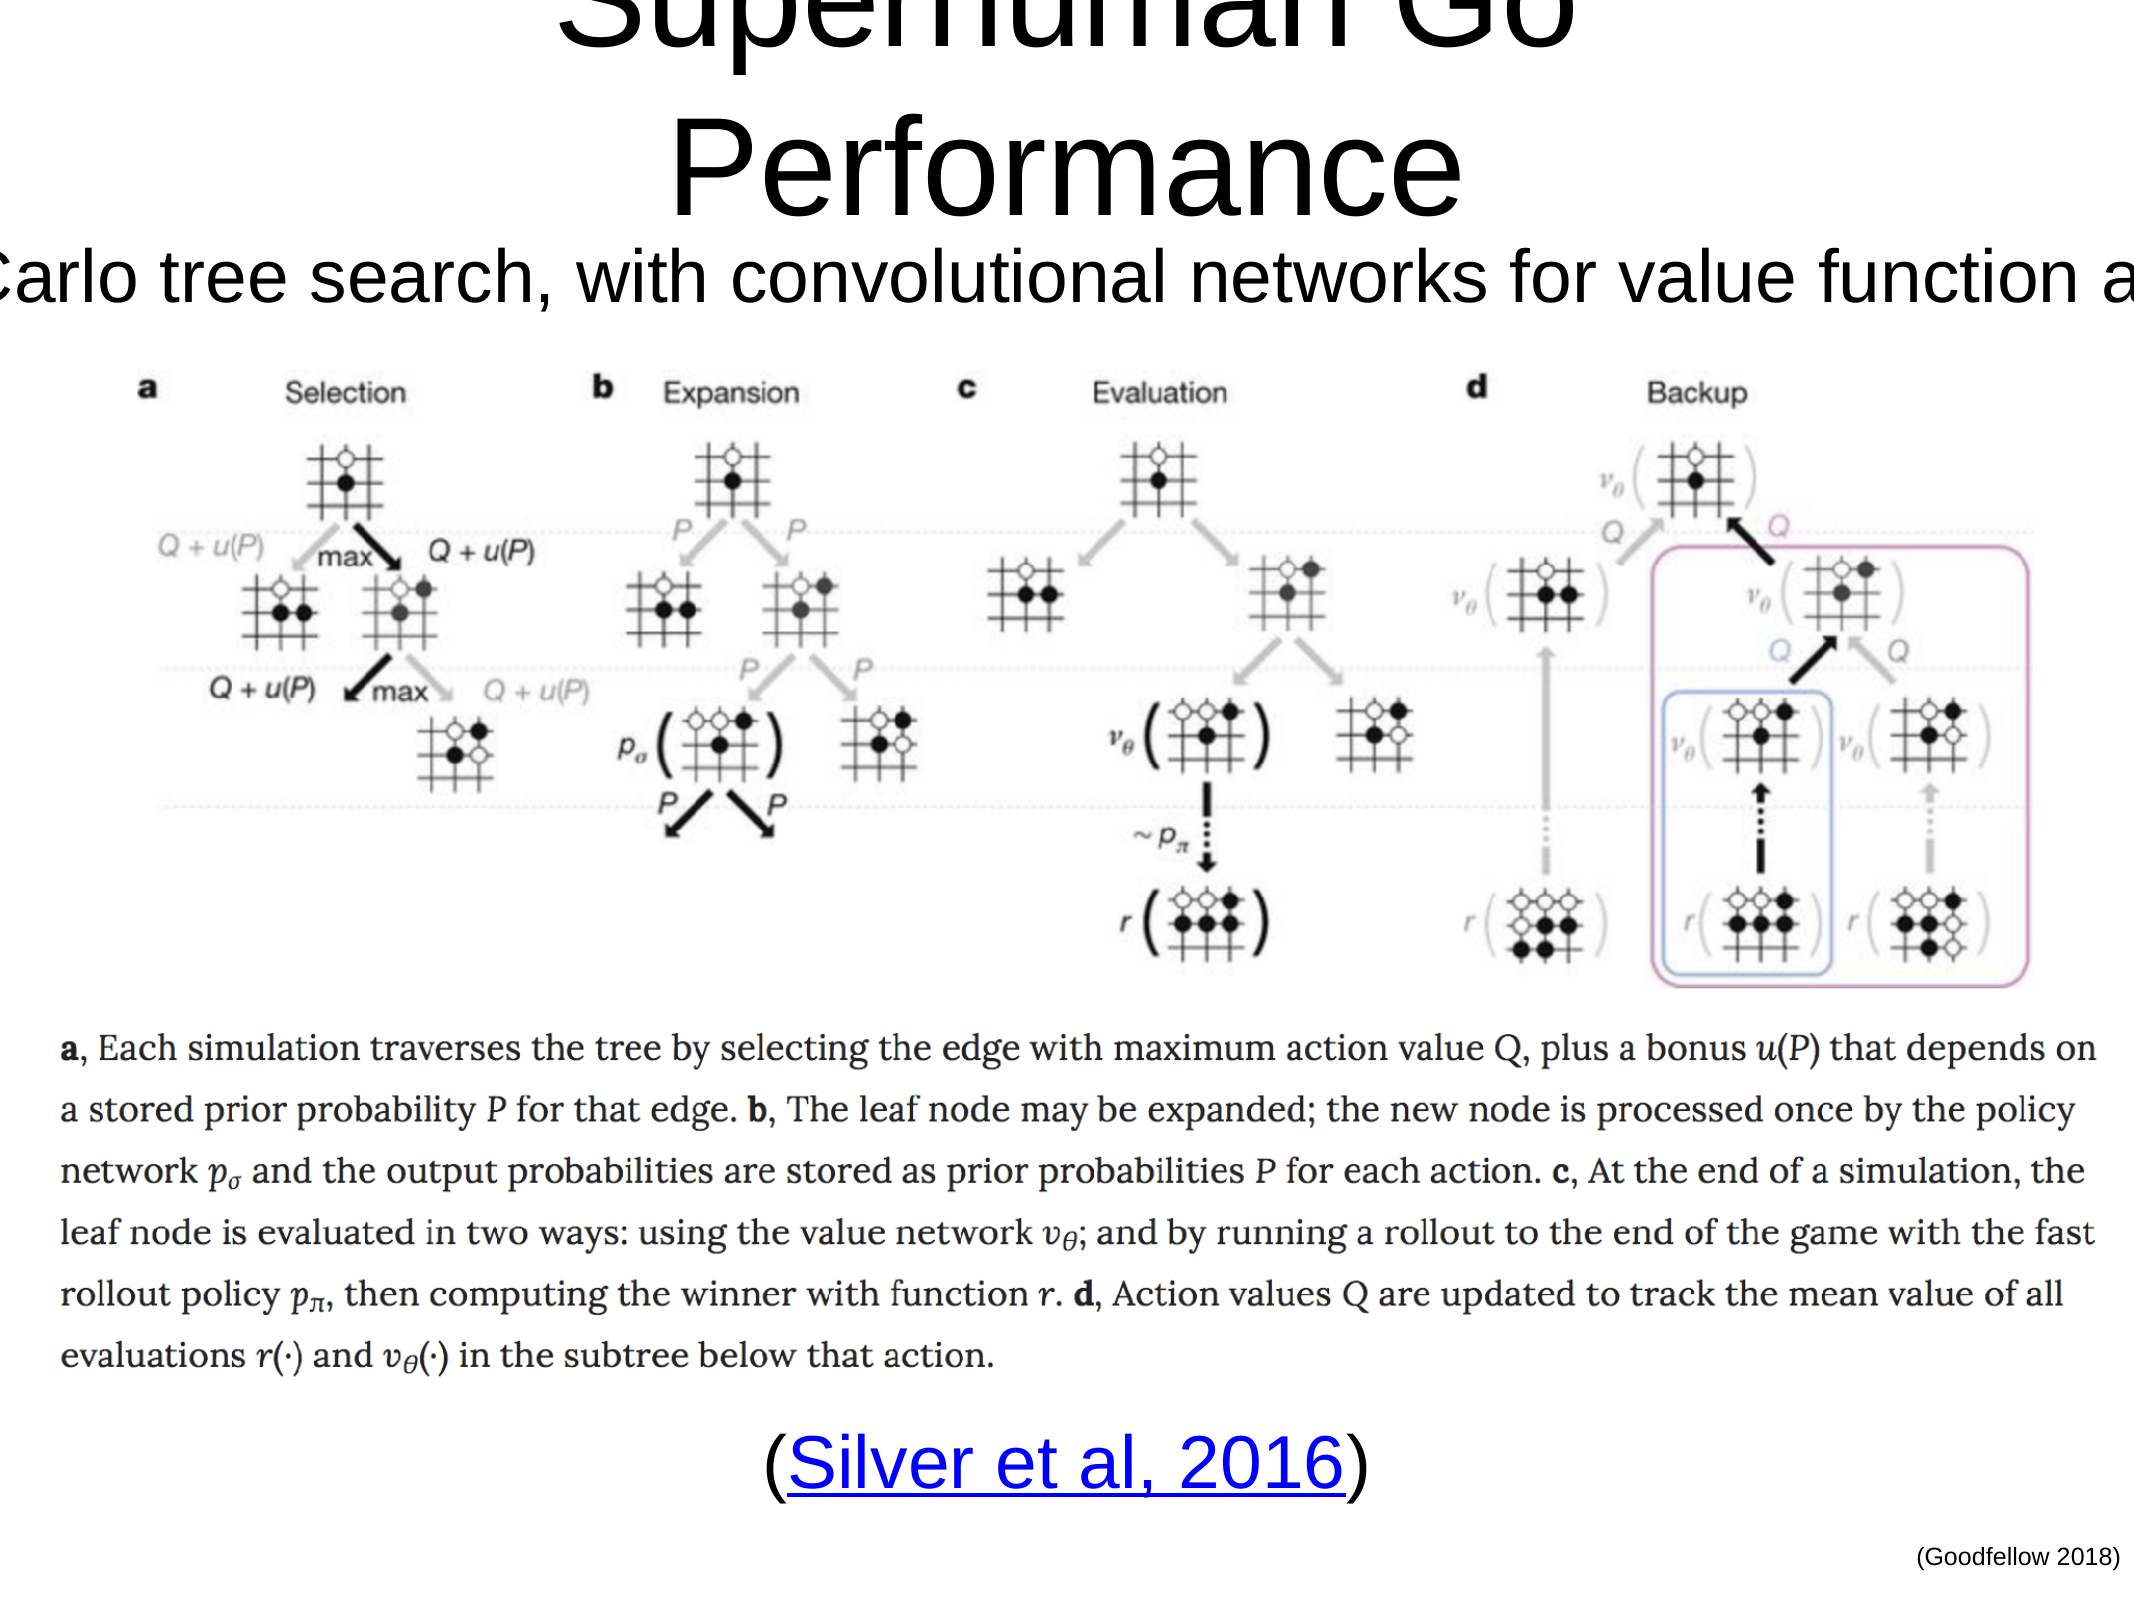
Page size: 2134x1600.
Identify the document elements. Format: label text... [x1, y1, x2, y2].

text_box (Silver et al, 2016) [753, 1405, 1380, 1512]
text_box Monte Carlo tree search, with convolutional networks for value function and policy [0, 218, 2134, 326]
picture [0, 333, 2134, 1395]
title Superhuman Go Performance [155, 0, 1978, 218]
